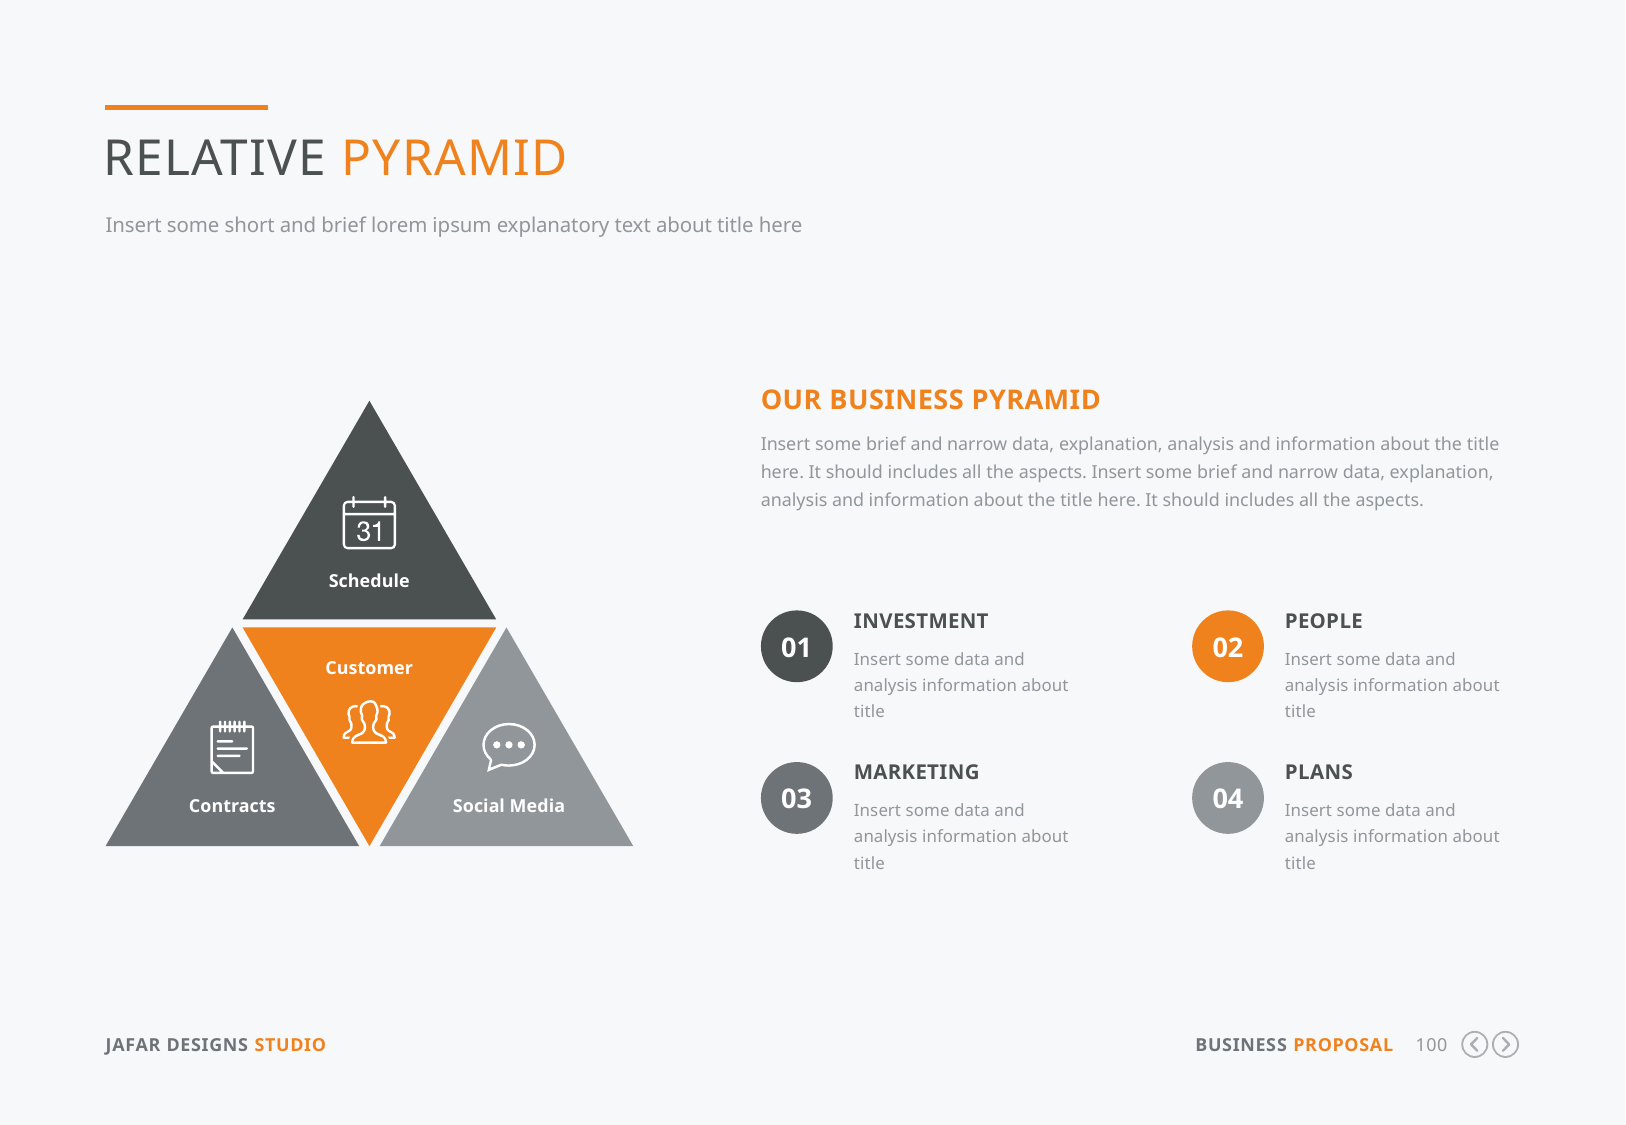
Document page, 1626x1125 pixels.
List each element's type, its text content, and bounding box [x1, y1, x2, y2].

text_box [760, 610, 833, 683]
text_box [1285, 607, 1519, 696]
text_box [760, 372, 1518, 512]
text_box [760, 762, 833, 834]
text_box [1192, 762, 1264, 834]
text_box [105, 400, 634, 847]
list Insert some short and brief lorem ipsum explanatory text about title here [105, 209, 1519, 241]
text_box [1285, 759, 1519, 847]
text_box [1192, 610, 1264, 683]
list Relative Pyramid [103, 125, 1518, 188]
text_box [853, 759, 1088, 847]
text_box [853, 607, 1088, 696]
